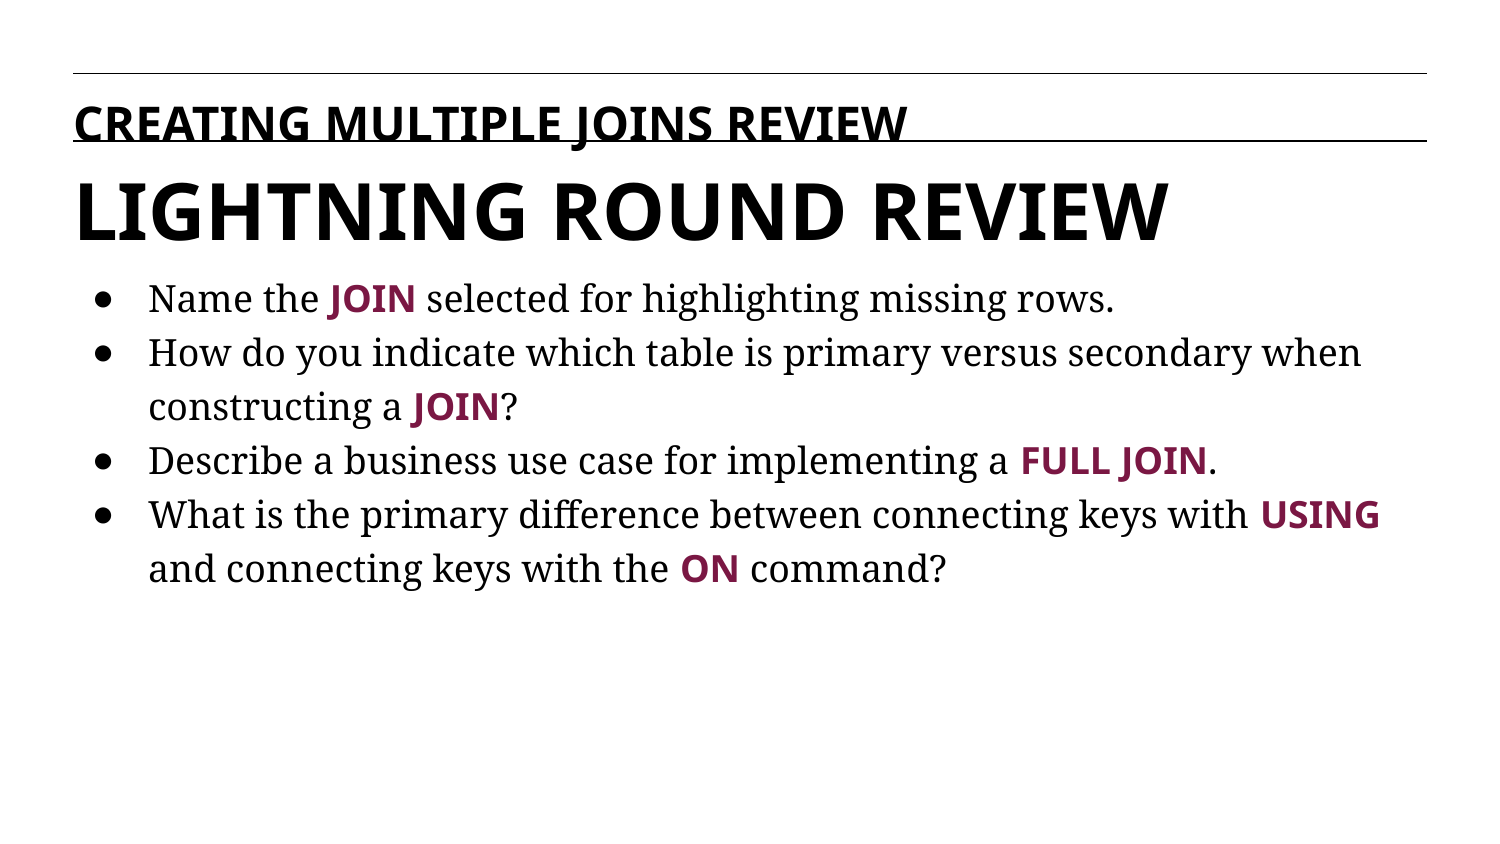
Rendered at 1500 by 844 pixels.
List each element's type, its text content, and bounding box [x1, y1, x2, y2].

text_box CREATING MULTIPLE JOINS REVIEW [73, 85, 1076, 135]
list Name the JOIN selected for highlighting missing rows. How do you indicate which table is primary versus secondary when constructing a JOIN? Describe a business use case for implementing a FULL JOIN. What is the primary difference between connecting keys with USING and connecting keys with the ON command? [73, 266, 1427, 816]
title LIGHTNING ROUND REVIEW [72, 169, 1427, 253]
